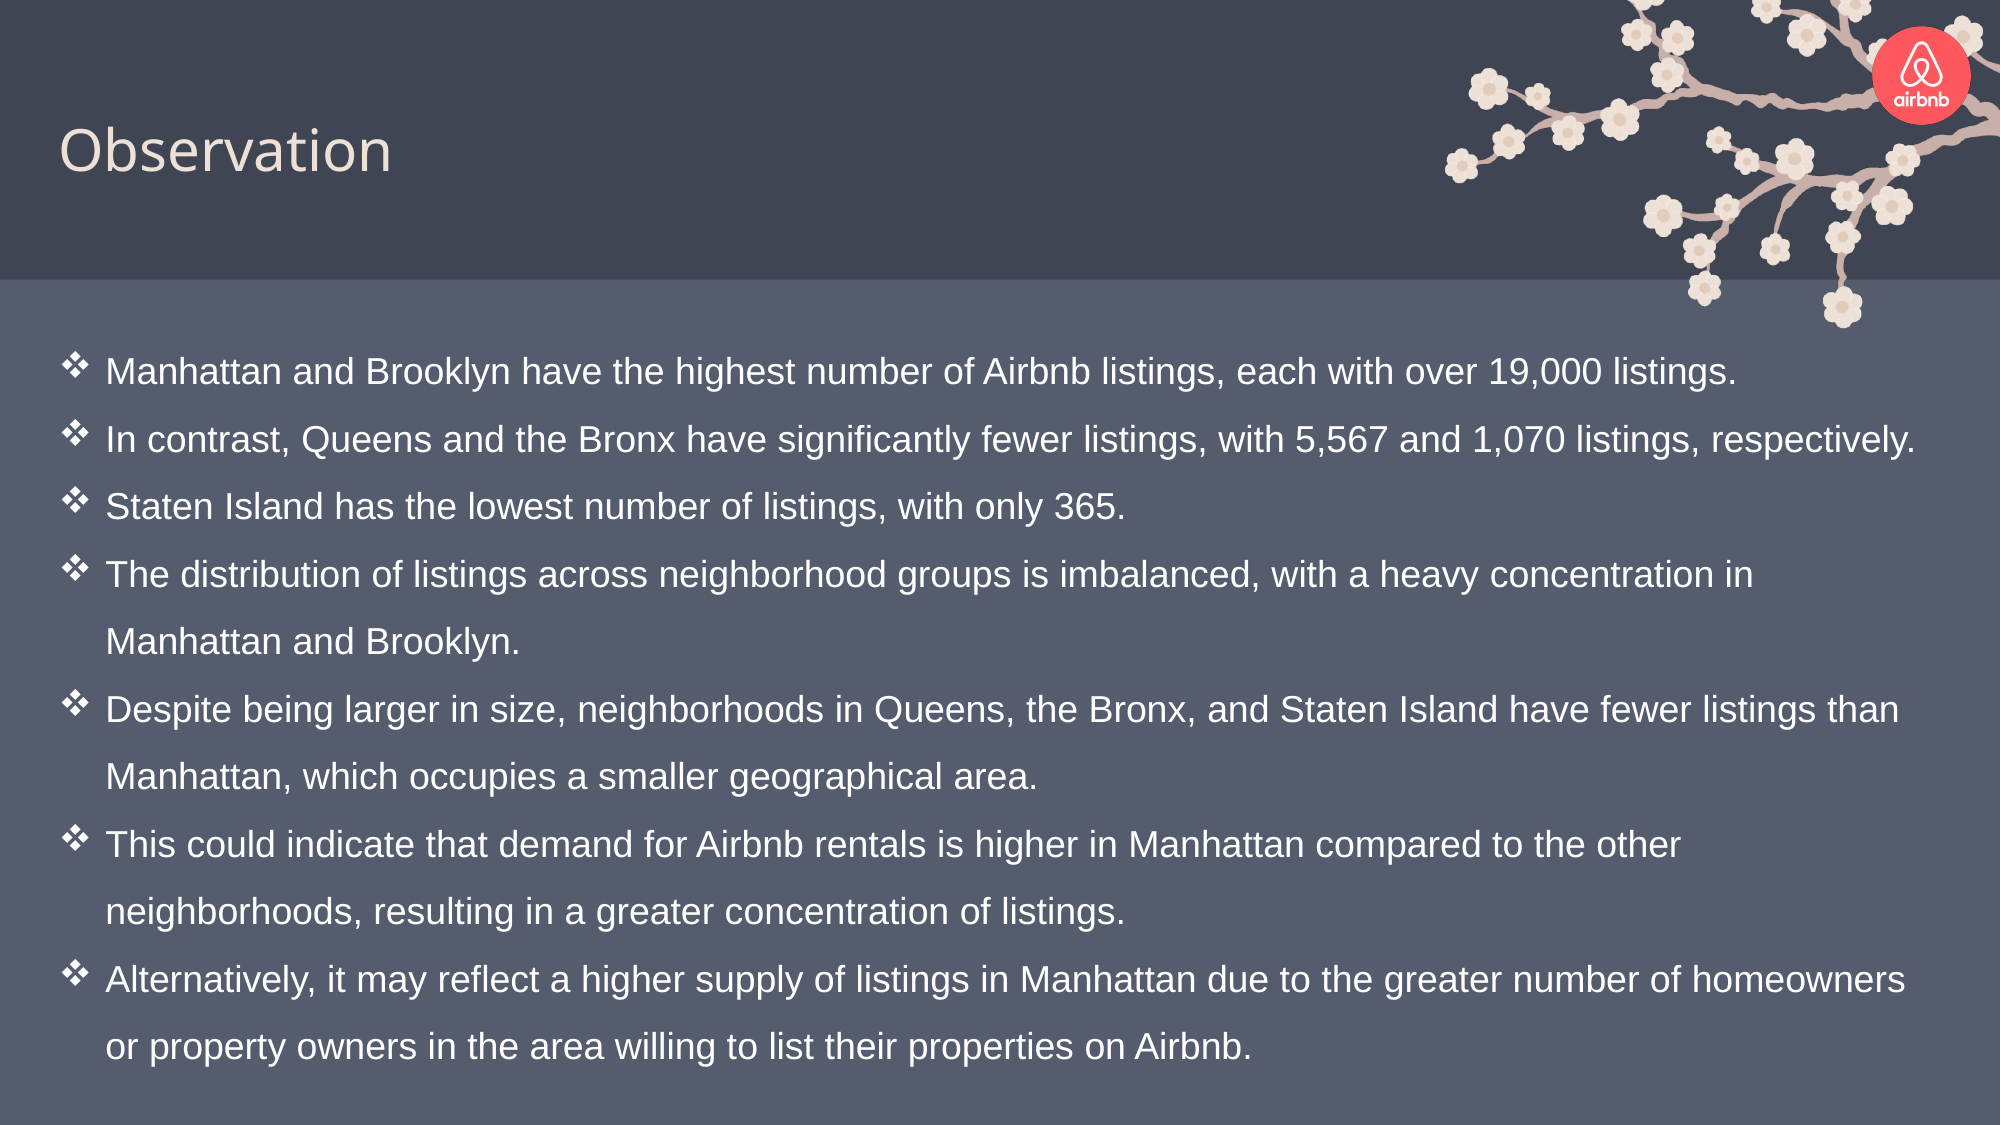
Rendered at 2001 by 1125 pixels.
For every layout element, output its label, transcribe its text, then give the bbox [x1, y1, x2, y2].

picture [1416, 0, 2000, 357]
text_box Observation [43, 70, 441, 191]
text_box Manhattan and Brooklyn have the highest number of Airbnb listings, each with over 19,000 listings. In contrast, Queens and the Bronx have significantly fewer listings, with 5,567 and 1,070 listings, respectively. Staten Island has the lowest number of listings, with only 365. The distribution of listings across neighborhood groups is imbalanced, with a heavy concentration in Manhattan and Brooklyn. Despite being larger in size, neighborhoods in Queens, the Bronx, and Staten Island have fewer listings than Manhattan, which occupies a smaller geographical area. This could indicate that demand for Airbnb rentals is higher in Manhattan compared to the other neighborhoods, resulting in a greater concentration of listings. Alternatively, it may reflect a higher supply of listings in Manhattan due to the greater number of homeowners or property owners in the area willing to list their properties on Airbnb. [43, 317, 1957, 1075]
